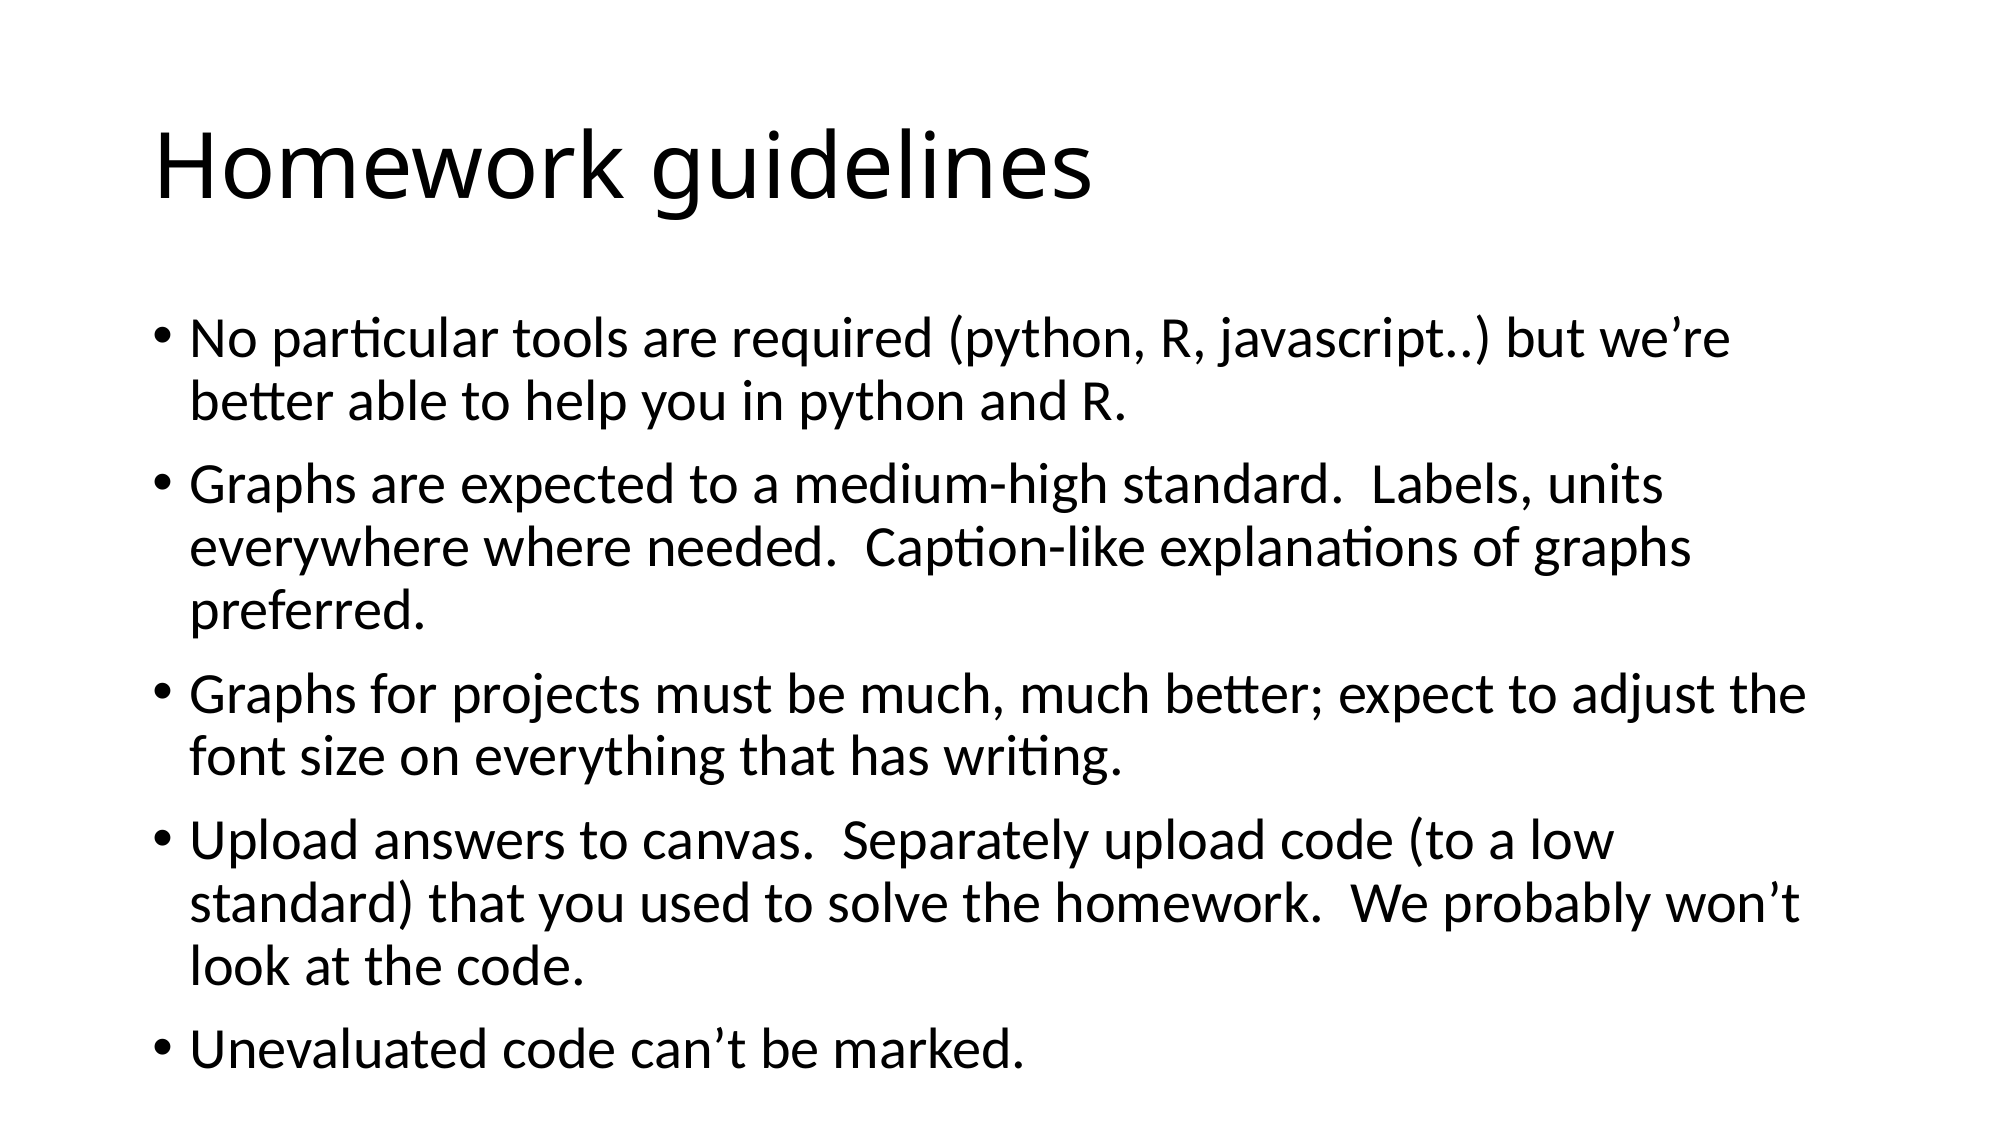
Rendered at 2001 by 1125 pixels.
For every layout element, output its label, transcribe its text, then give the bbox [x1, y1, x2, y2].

title Homework guidelines [137, 59, 1863, 278]
list No particular tools are required (python, R, javascript..) but we’re better able to help you in python and R. Graphs are expected to a medium-high standard. Labels, units everywhere where needed. Caption-like explanations of graphs preferred. Graphs for projects must be much, much better; expect to adjust the font size on everything that has writing. Upload answers to canvas. Separately upload code (to a low standard) that you used to solve the homework. We probably won’t look at the code. Unevaluated code can’t be marked. [137, 299, 1863, 1125]
